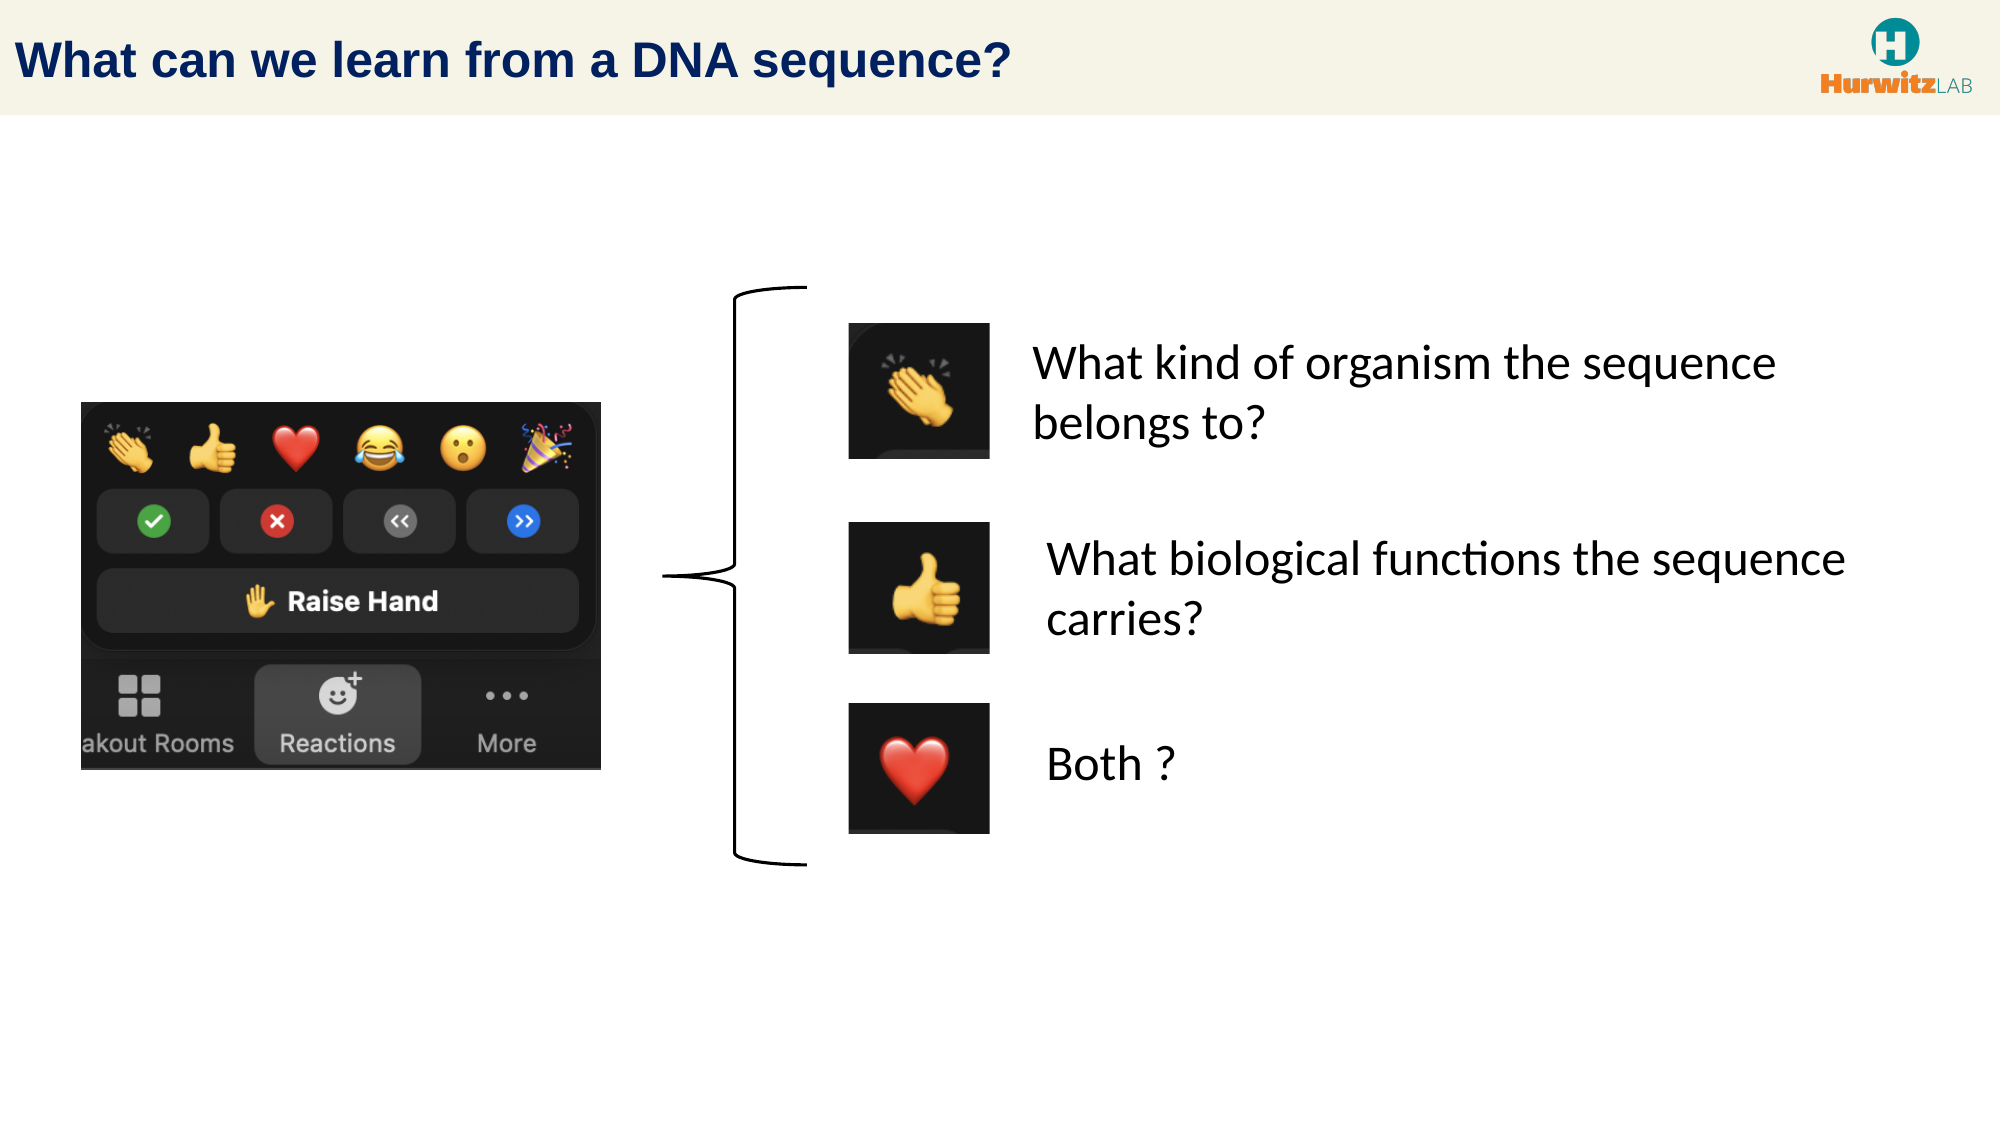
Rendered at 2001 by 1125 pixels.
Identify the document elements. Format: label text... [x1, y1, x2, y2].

picture [848, 698, 990, 834]
picture [81, 402, 601, 770]
picture [1813, 0, 2000, 152]
picture [848, 518, 990, 654]
text_box What can we learn from a DNA sequence? [0, 0, 1813, 116]
text_box [662, 285, 807, 867]
picture [848, 323, 990, 459]
text_box What biological functions the sequence carries? [1031, 518, 1965, 654]
text_box Both ? [1031, 723, 1965, 798]
text_box What kind of organism the sequence belongs to? [1017, 321, 1951, 457]
